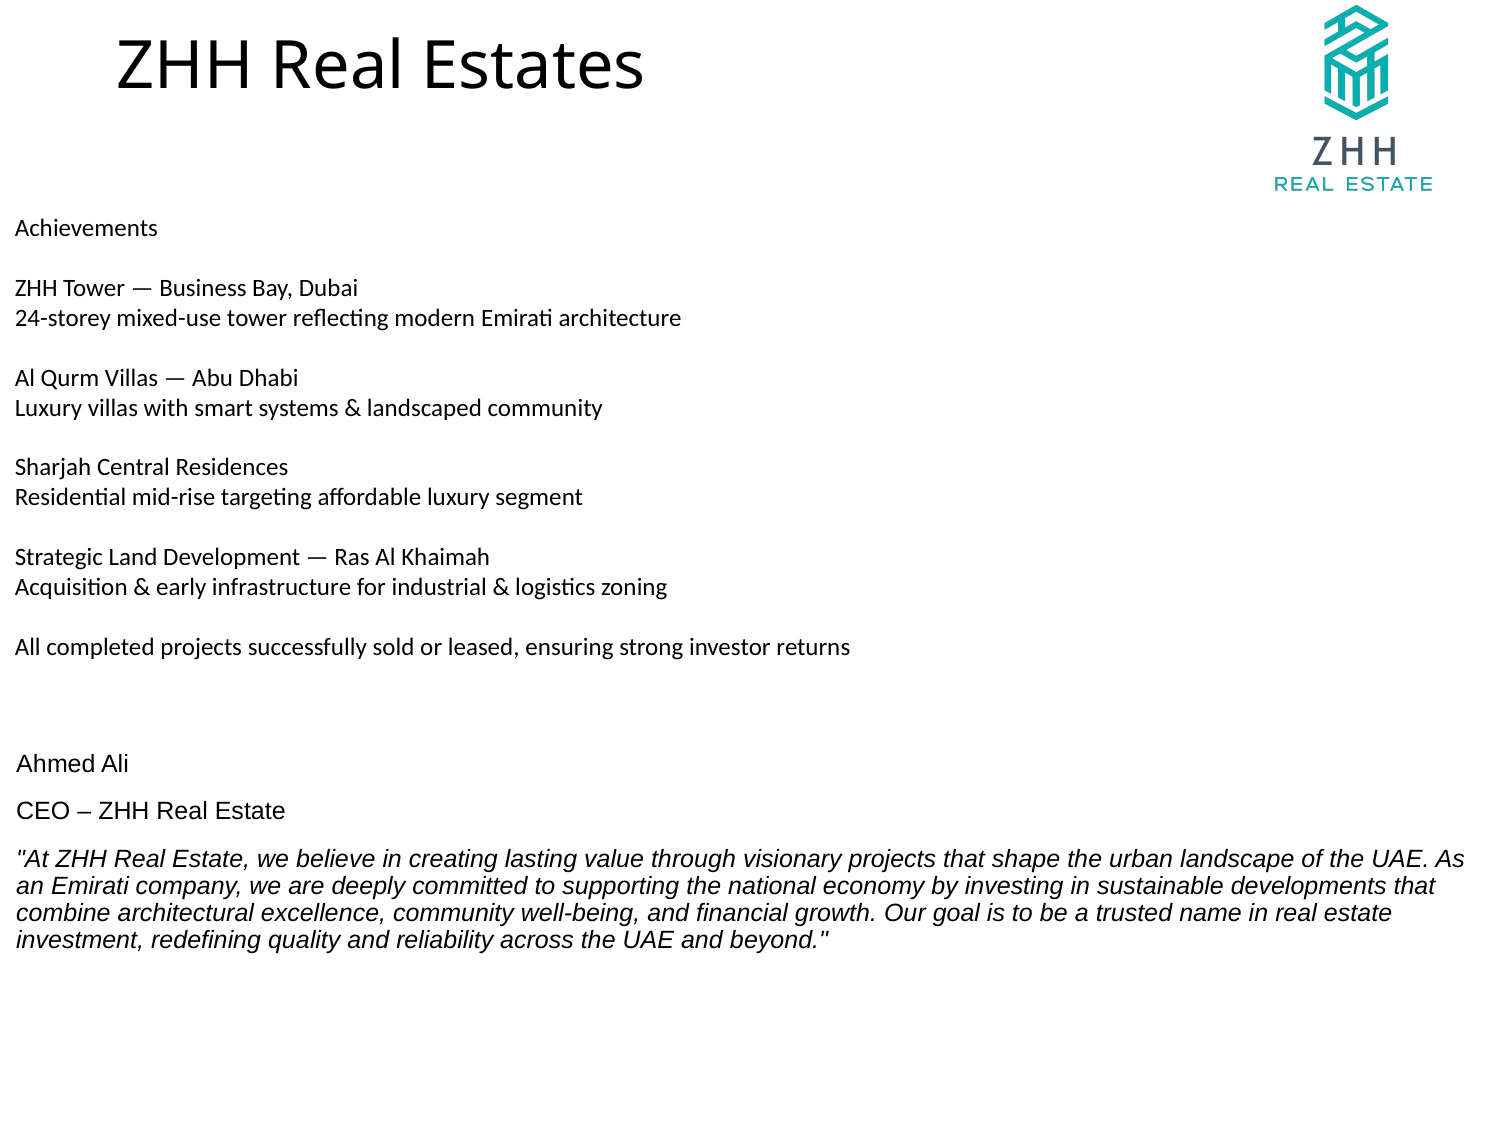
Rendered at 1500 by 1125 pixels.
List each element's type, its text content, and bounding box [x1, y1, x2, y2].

text_box Ahmed Ali CEO – ZHH Real Estate "At ZHH Real Estate, we believe in creating lasting value through visionary projects that shape the urban landscape of the UAE. As an Emirati company, we are deeply committed to supporting the national economy by investing in sustainable developments that combine architectural excellence, community well-being, and financial growth. Our goal is to be a trusted name in real estate investment, redefining quality and reliability across the UAE and beyond." [1, 743, 1498, 1091]
picture [1210, 0, 1497, 204]
title ZHH Real Estates [101, 0, 1210, 176]
text_box Achievements ZHH Tower — Business Bay, Dubai 24-storey mixed-use tower reflecting modern Emirati architecture Al Qurm Villas — Abu Dhabi Luxury villas with smart systems & landscaped community Sharjah Central Residences Residential mid-rise targeting affordable luxury segment Strategic Land Development — Ras Al Khaimah Acquisition & early infrastructure for industrial & logistics zoning All completed projects successfully sold or leased, ensuring strong investor returns [0, 203, 1500, 668]
